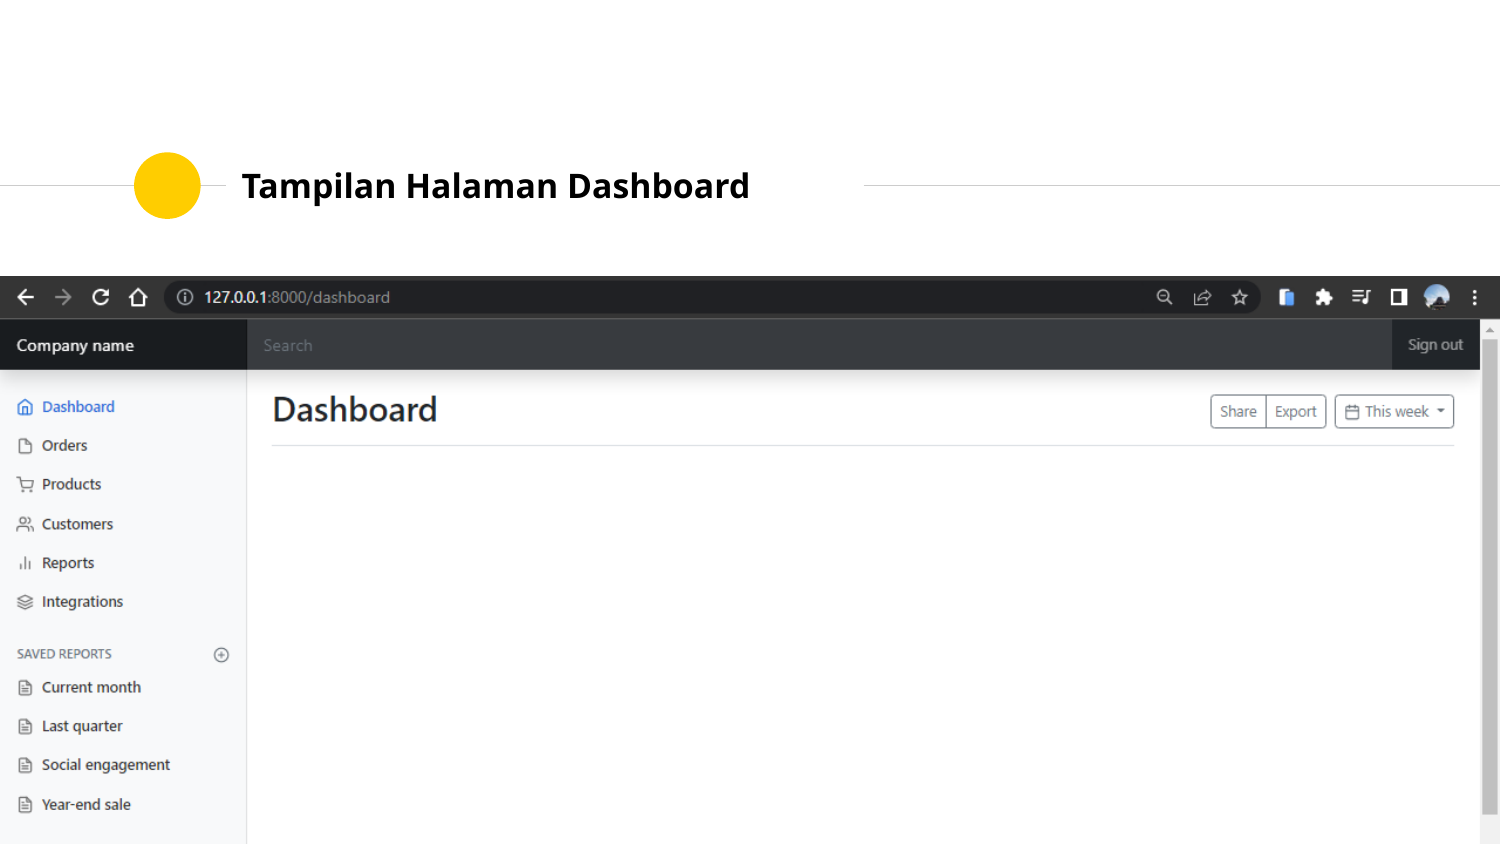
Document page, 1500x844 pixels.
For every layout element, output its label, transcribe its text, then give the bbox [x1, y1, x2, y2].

title Tampilan Halaman Dashboard [226, 149, 863, 222]
picture [0, 276, 1500, 844]
